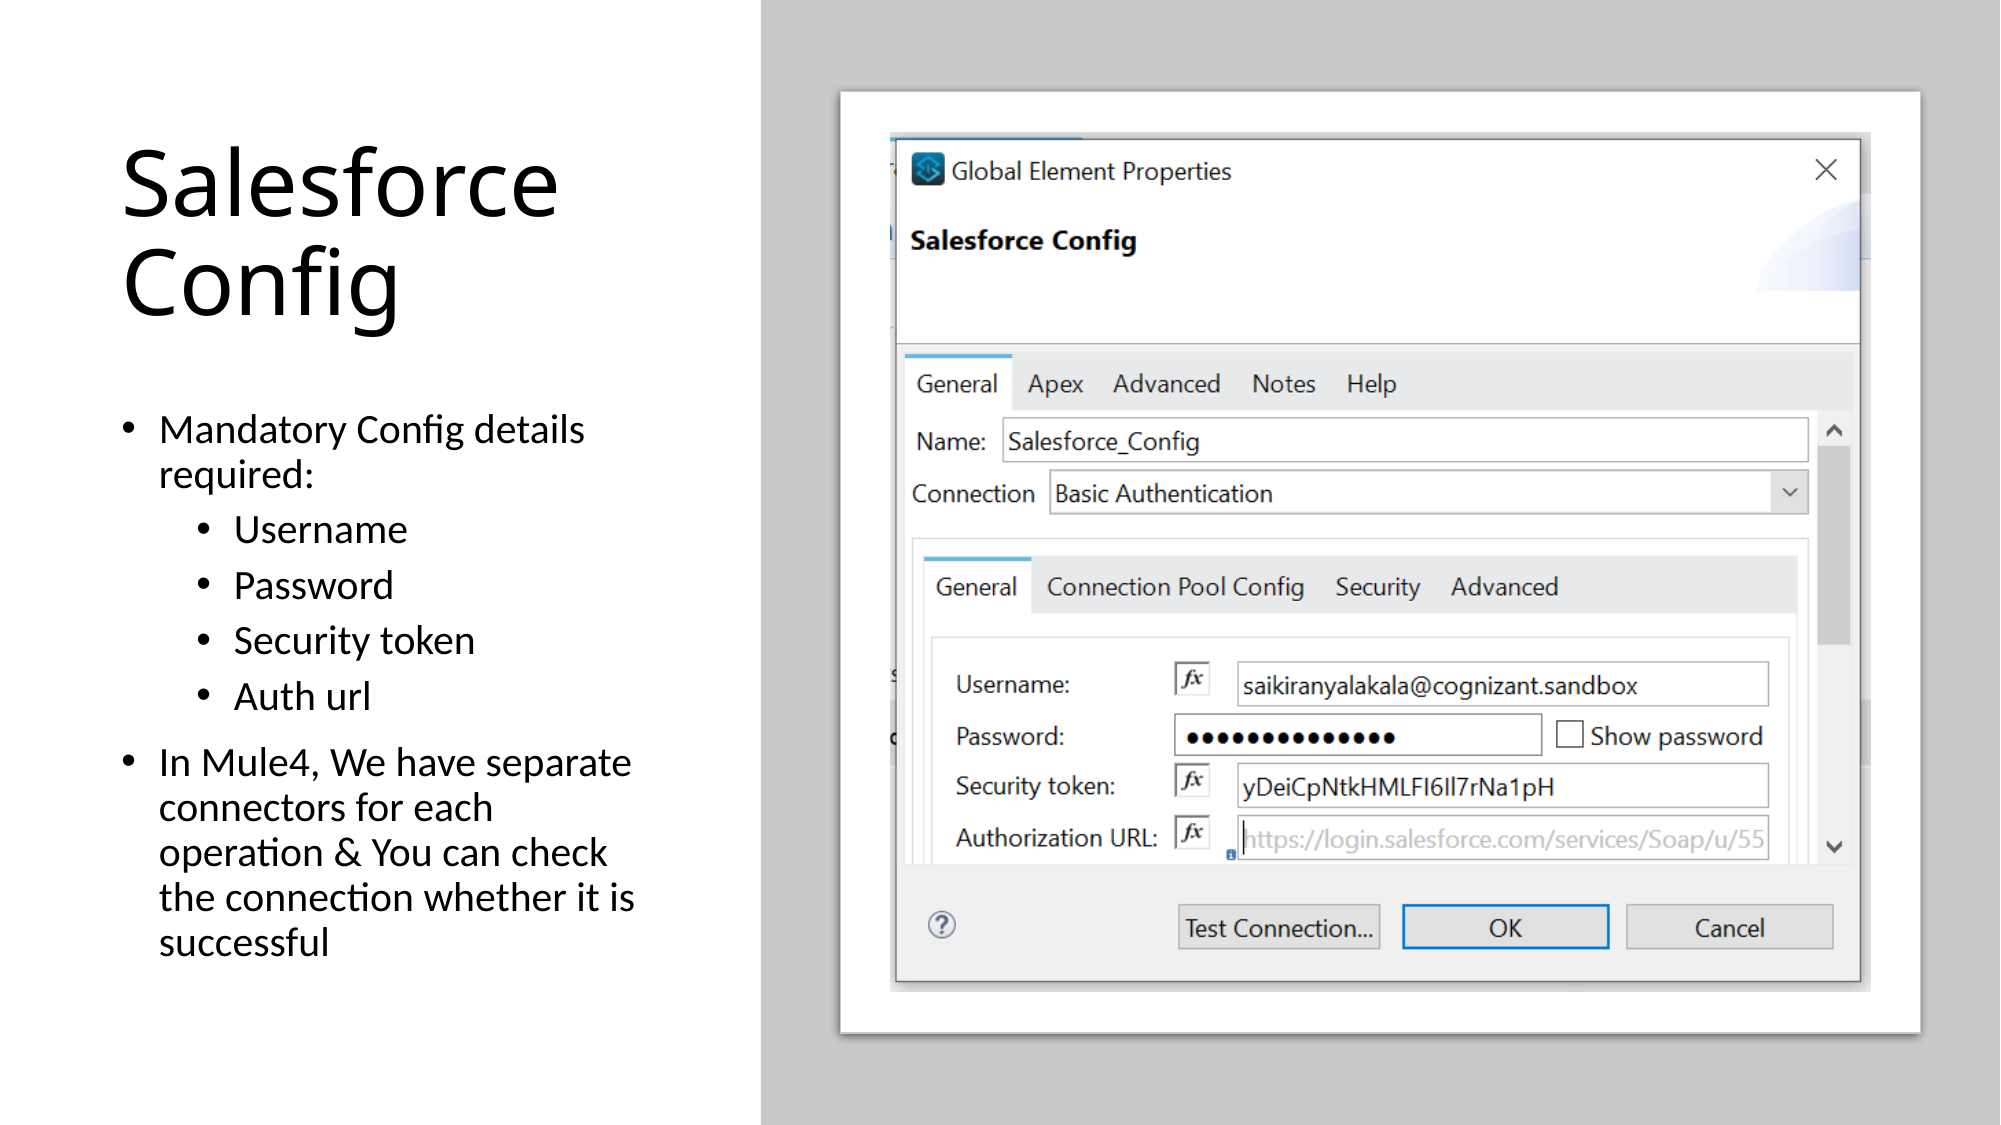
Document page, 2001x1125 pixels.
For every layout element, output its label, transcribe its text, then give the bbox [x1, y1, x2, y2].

picture [890, 132, 1871, 992]
title Salesforce Config [106, 103, 682, 370]
text_box [839, 90, 1922, 1034]
list Mandatory Config details required: Username Password Security token Auth url In Mule4, We have separate connectors for each operation & You can check the connection whether it is successful [106, 399, 682, 1021]
text_box [760, 0, 2000, 1125]
